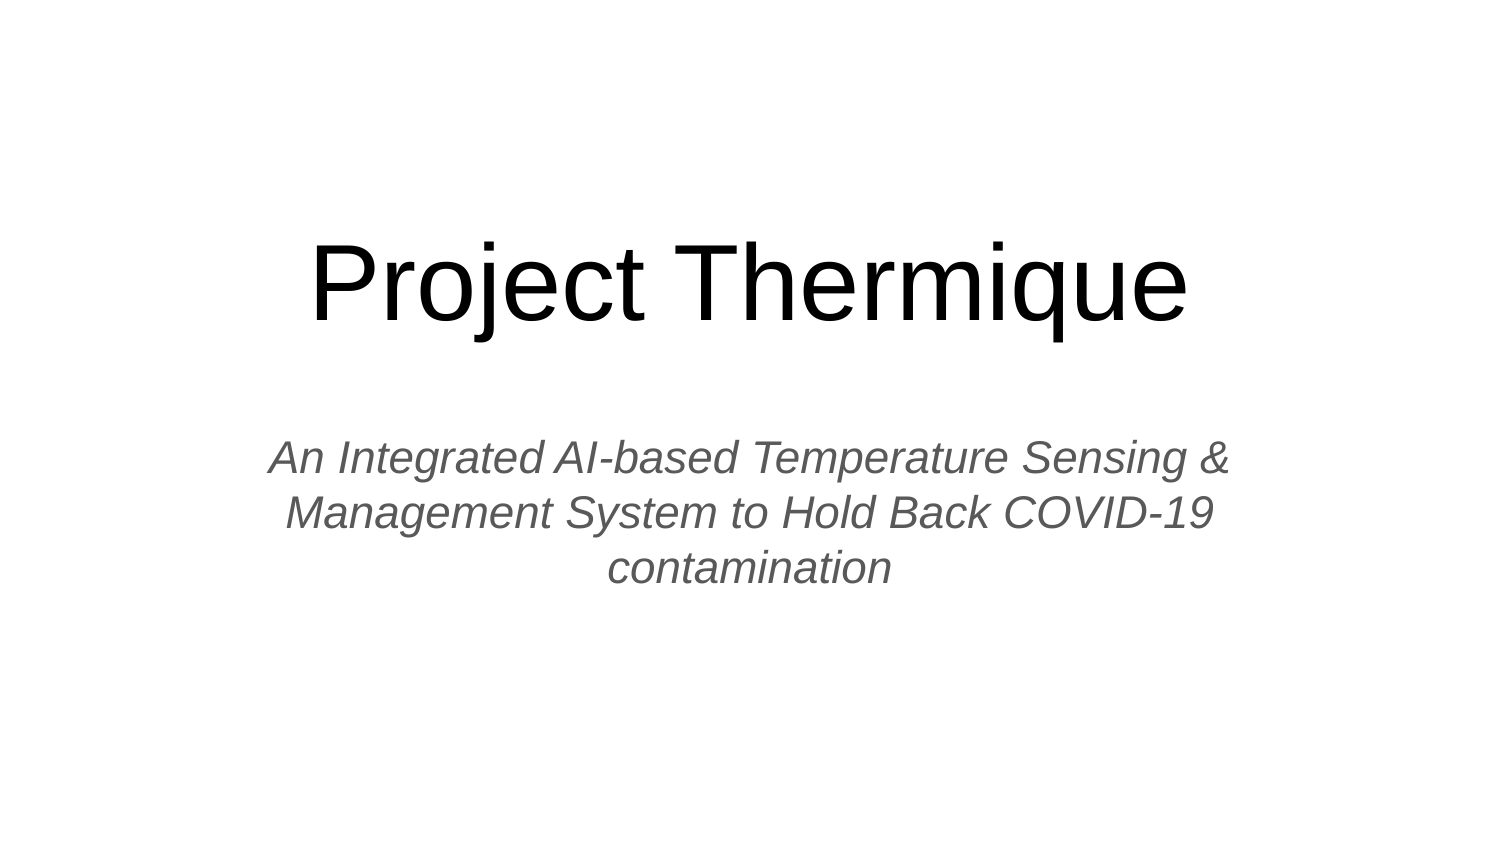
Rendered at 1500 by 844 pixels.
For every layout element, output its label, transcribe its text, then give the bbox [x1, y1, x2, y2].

title Project Thermique [186, 175, 1314, 358]
subtitle An Integrated AI-based Temperature Sensing & Management System to Hold Back COVID-19 contamination [186, 412, 1314, 649]
